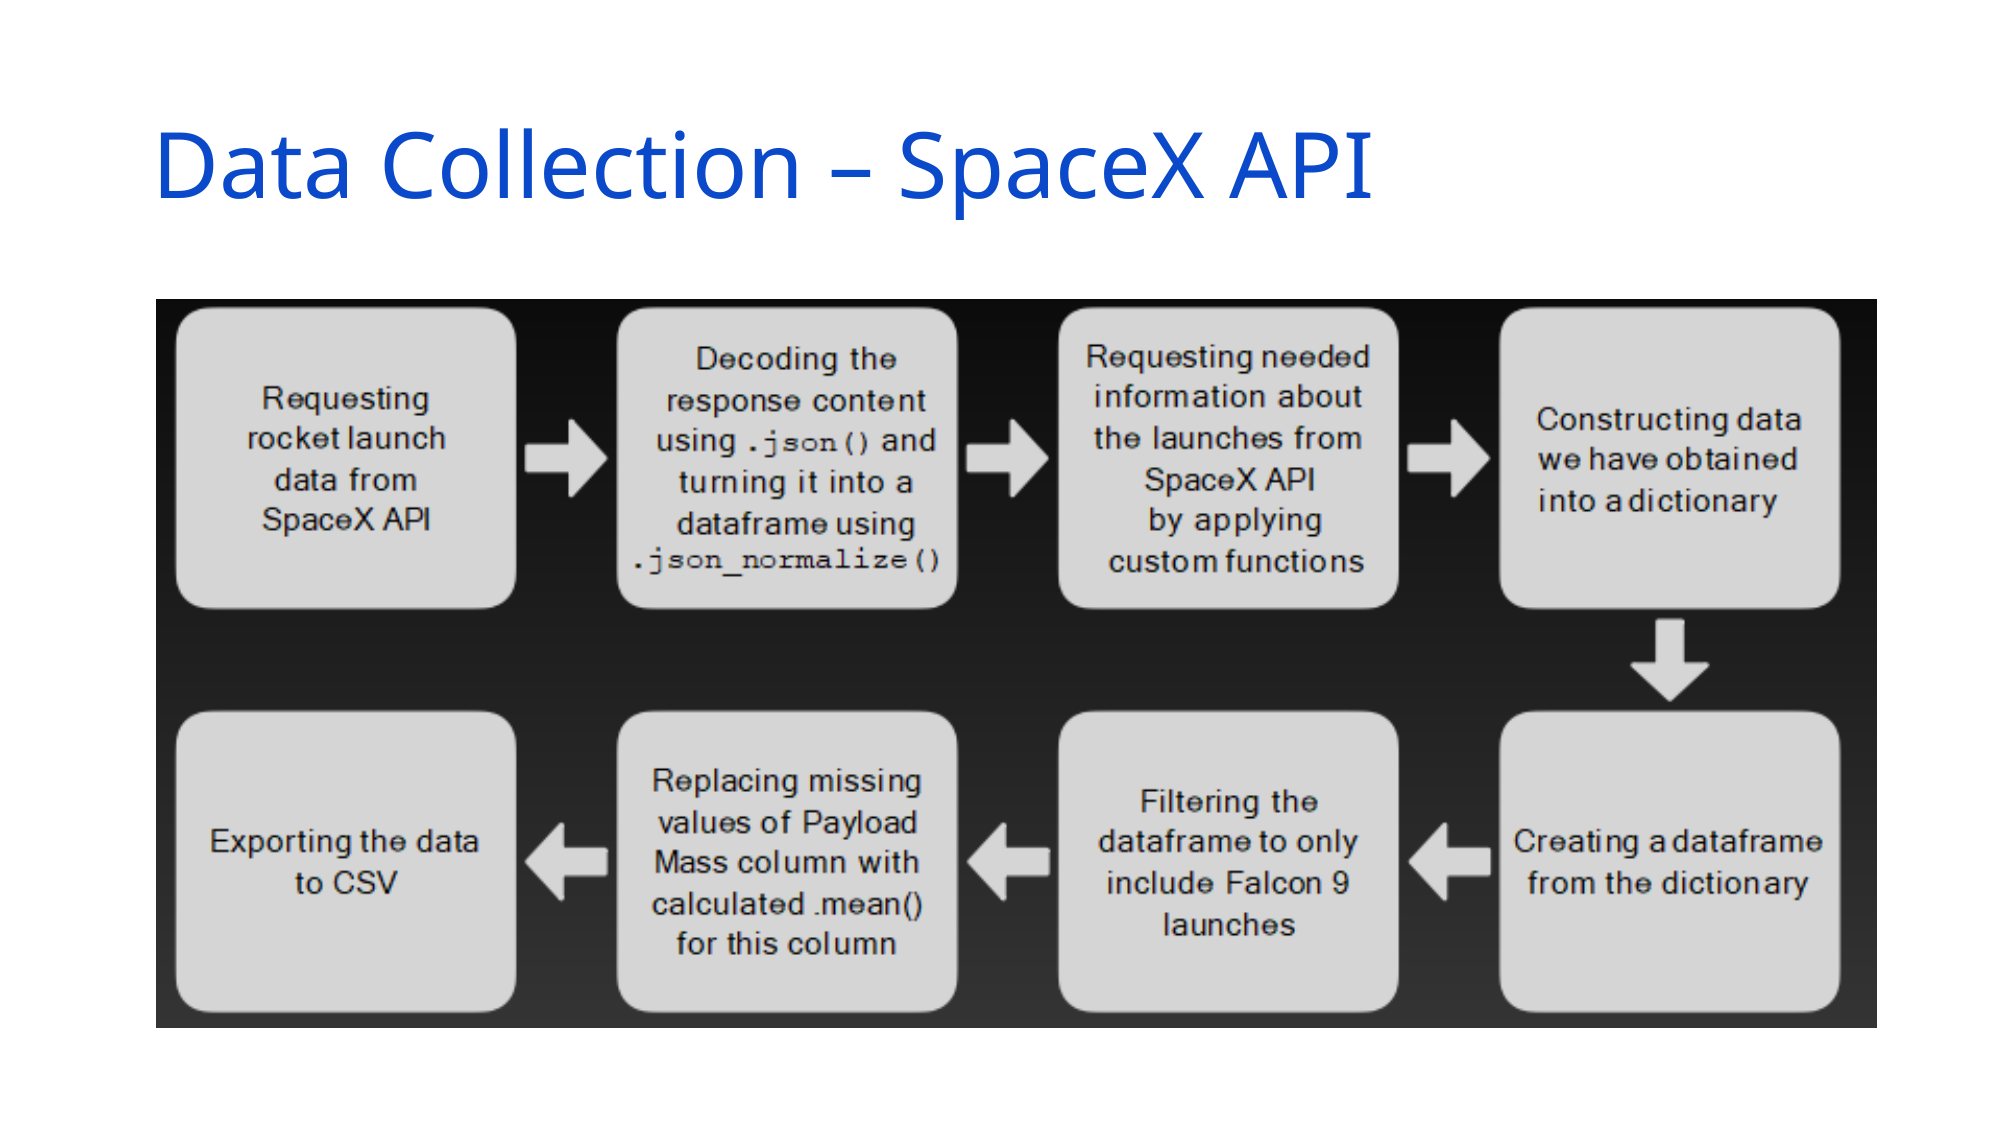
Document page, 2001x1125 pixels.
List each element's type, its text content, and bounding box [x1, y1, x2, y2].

title Data Collection – SpaceX API [137, 59, 1863, 278]
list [156, 299, 1877, 1028]
